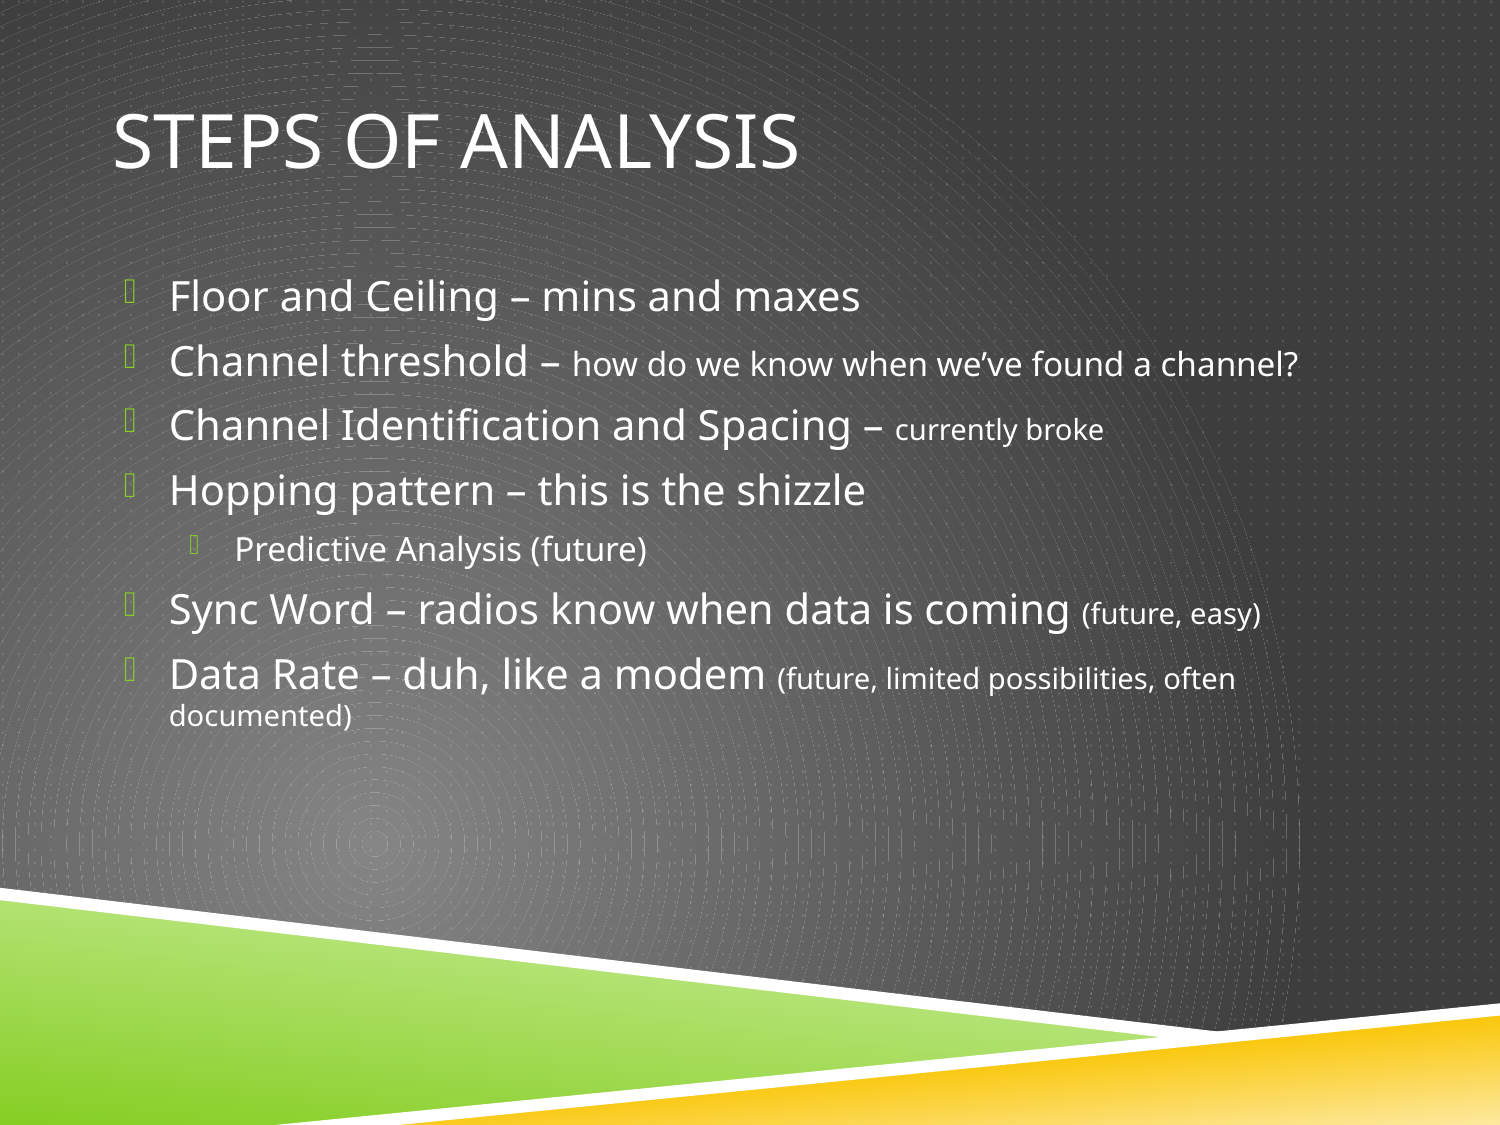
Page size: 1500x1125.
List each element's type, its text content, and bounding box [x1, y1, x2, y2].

list Floor and Ceiling – mins and maxes Channel threshold – how do we know when we’ve found a channel? Channel Identification and Spacing – currently broke Hopping pattern – this is the shizzle Predictive Analysis (future) Sync Word – radios know when data is coming (future, easy) Data Rate – duh, like a modem (future, limited possibilities, often documented) [112, 262, 1388, 875]
title Steps of analysis [112, 45, 1388, 233]
